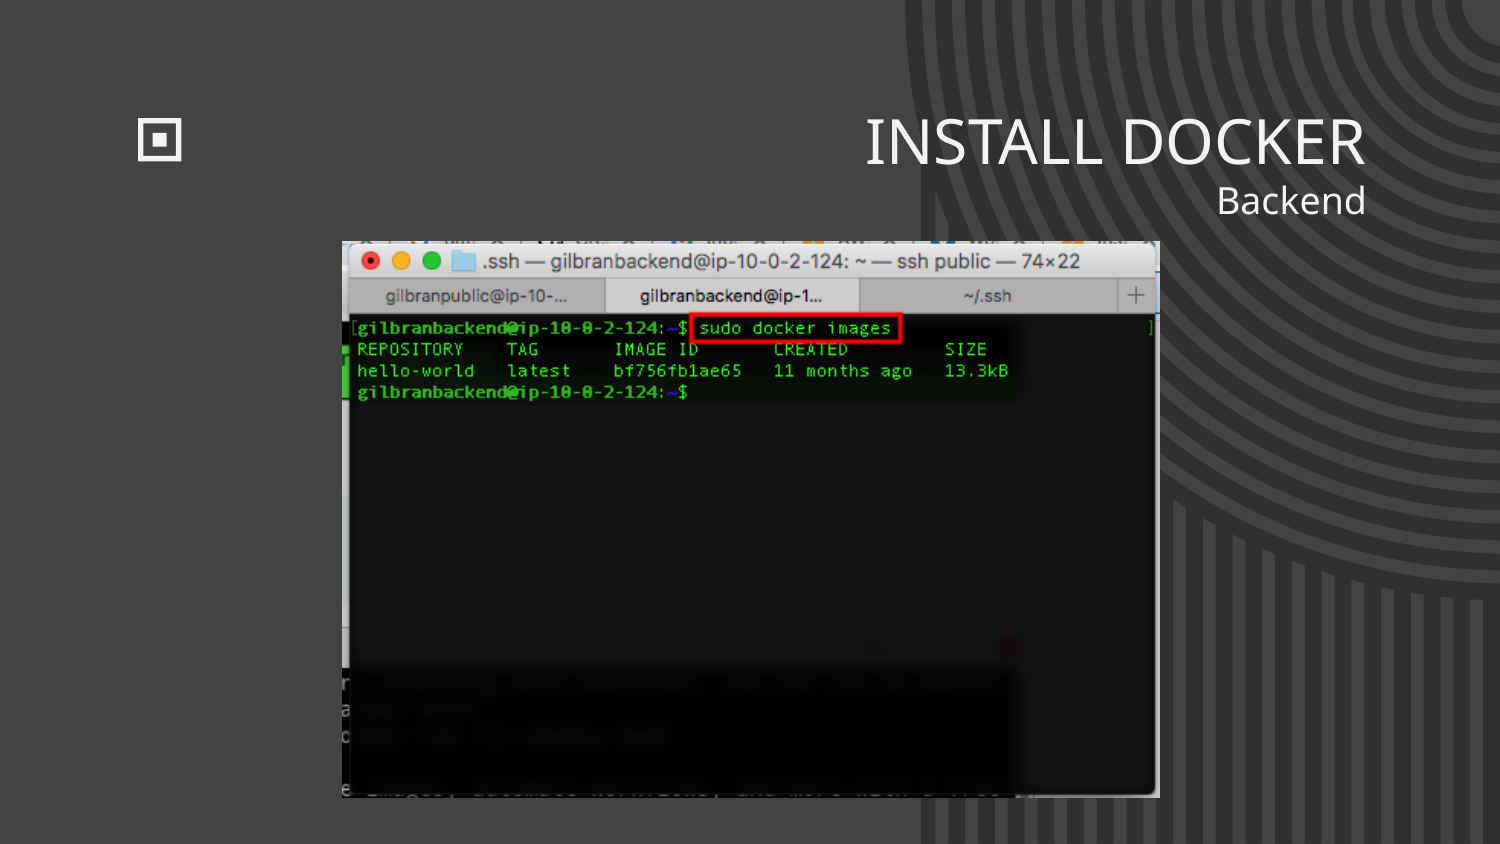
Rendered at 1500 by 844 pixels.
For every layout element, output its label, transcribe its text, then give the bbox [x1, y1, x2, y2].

title INSTALL DOCKER Backend [322, 87, 1382, 240]
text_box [137, 117, 182, 162]
picture [342, 241, 1160, 799]
